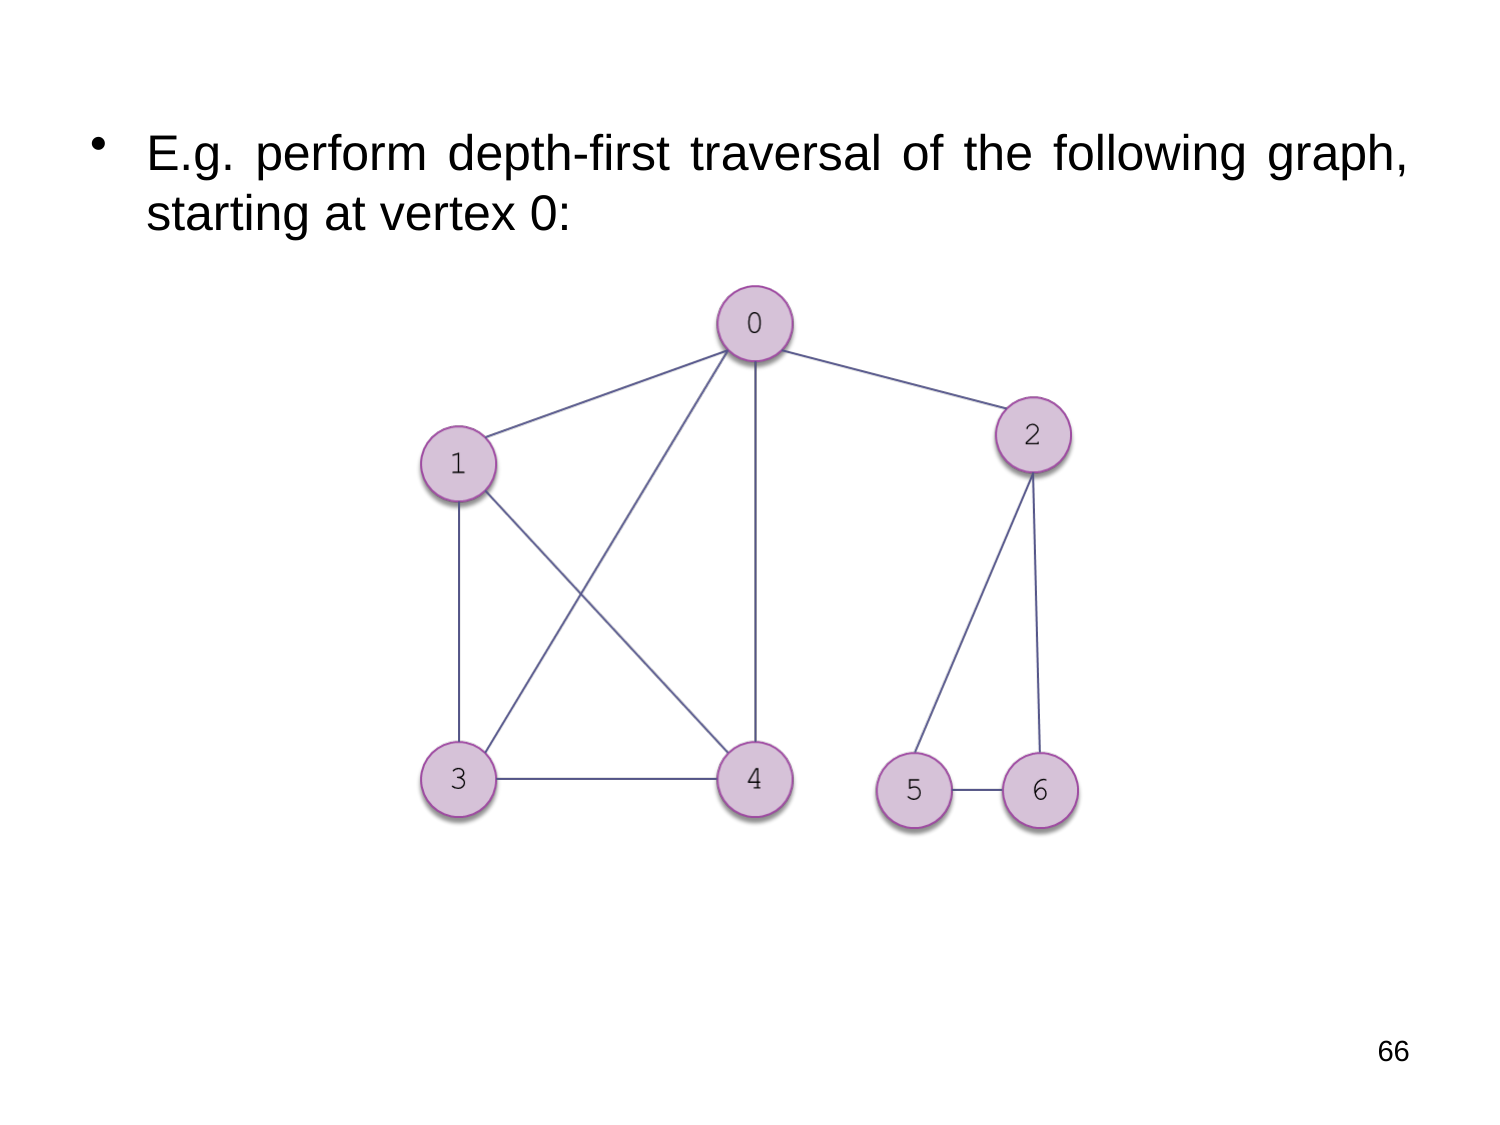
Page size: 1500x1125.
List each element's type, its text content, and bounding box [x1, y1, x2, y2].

list E.g. perform depth-first traversal of the following graph, starting at vertex 0: [75, 112, 1425, 1005]
picture [413, 283, 1087, 842]
slide_number 66 [1074, 1024, 1426, 1103]
